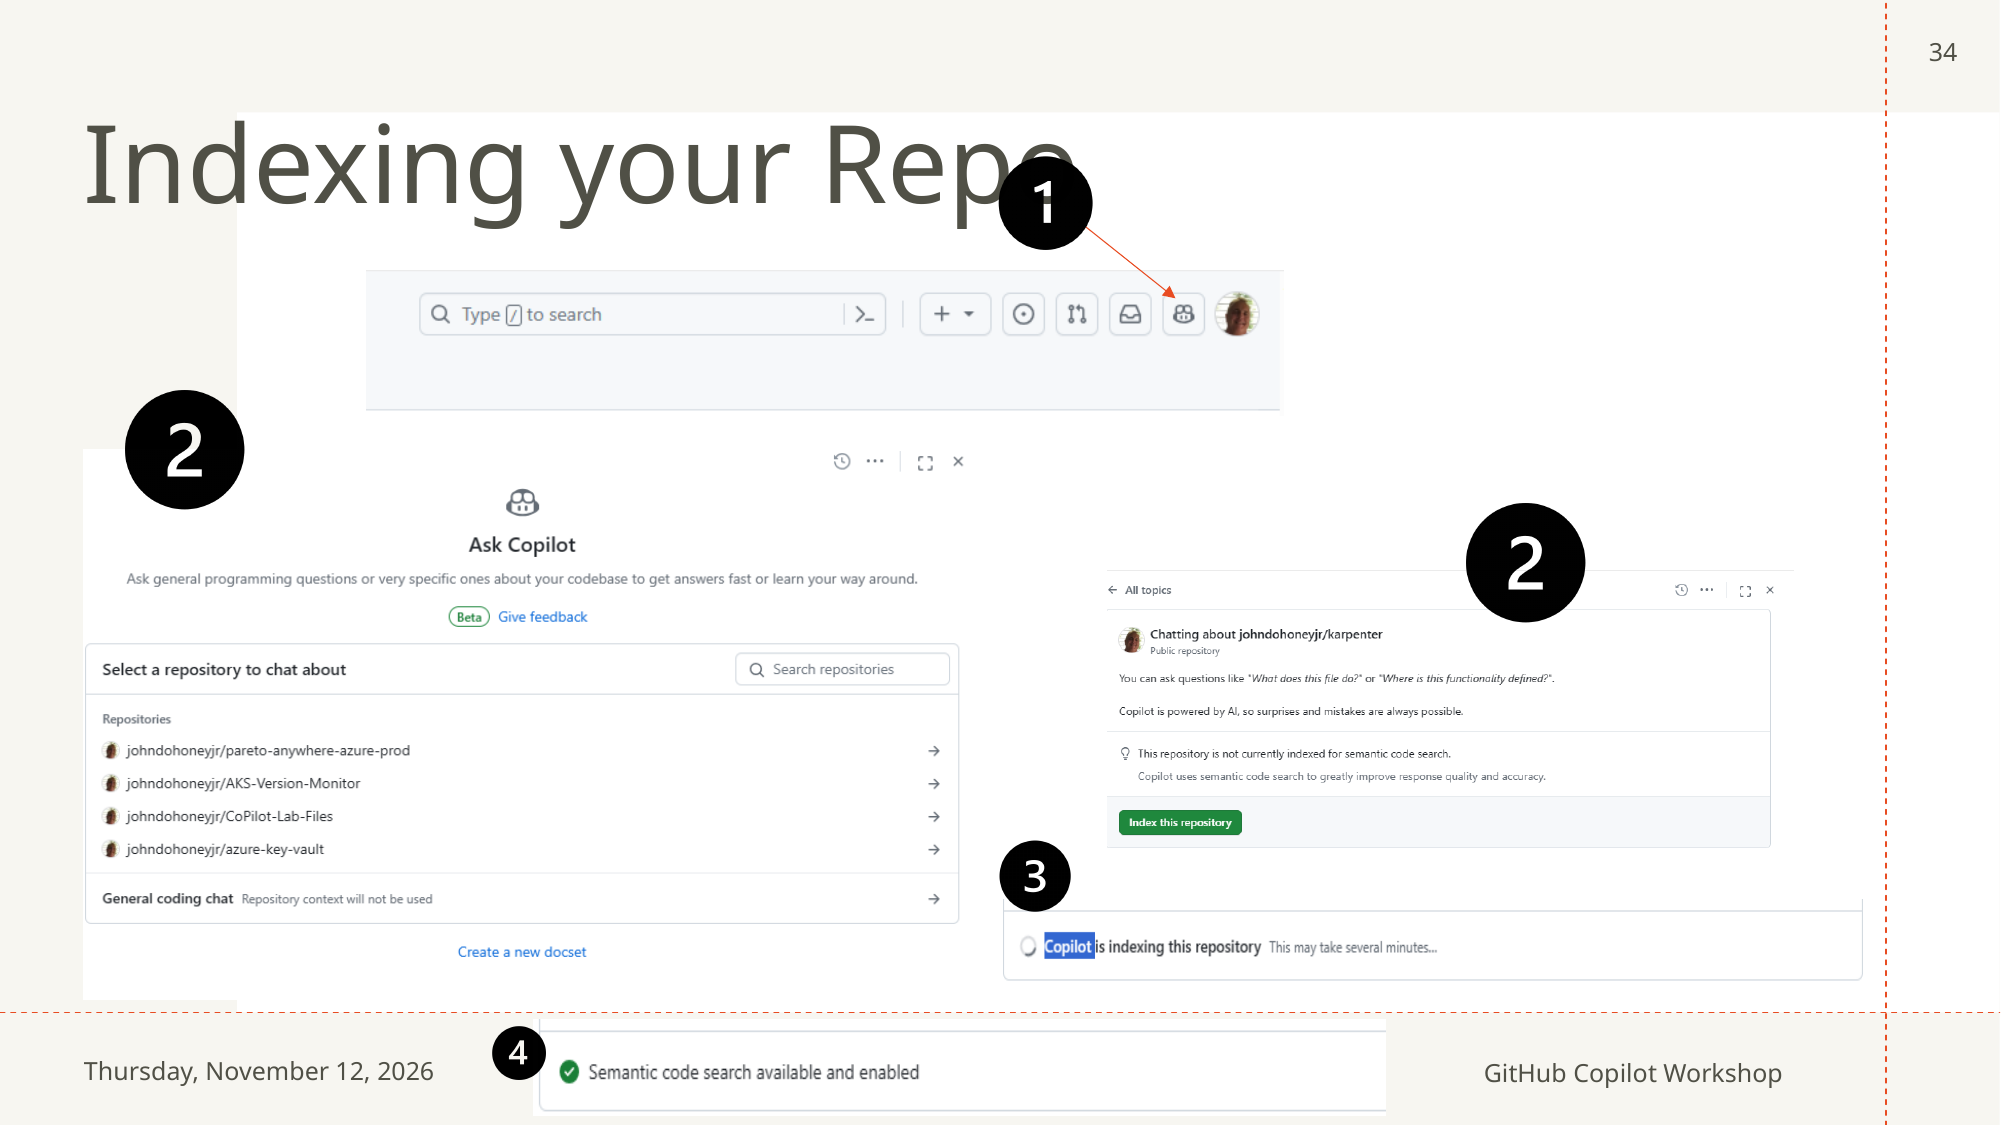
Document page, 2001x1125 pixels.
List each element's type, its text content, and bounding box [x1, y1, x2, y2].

picture [365, 270, 1284, 416]
picture [990, 487, 1870, 1005]
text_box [1079, 221, 1176, 299]
picture [82, 374, 985, 1000]
picture [986, 144, 1105, 262]
footer GitHub Copilot Workshop [618, 1020, 1799, 1125]
slide_number 34 [1886, 0, 2000, 110]
title Indexing your Repo [68, 59, 1794, 278]
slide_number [68, 1020, 519, 1125]
picture [485, 1019, 1386, 1116]
